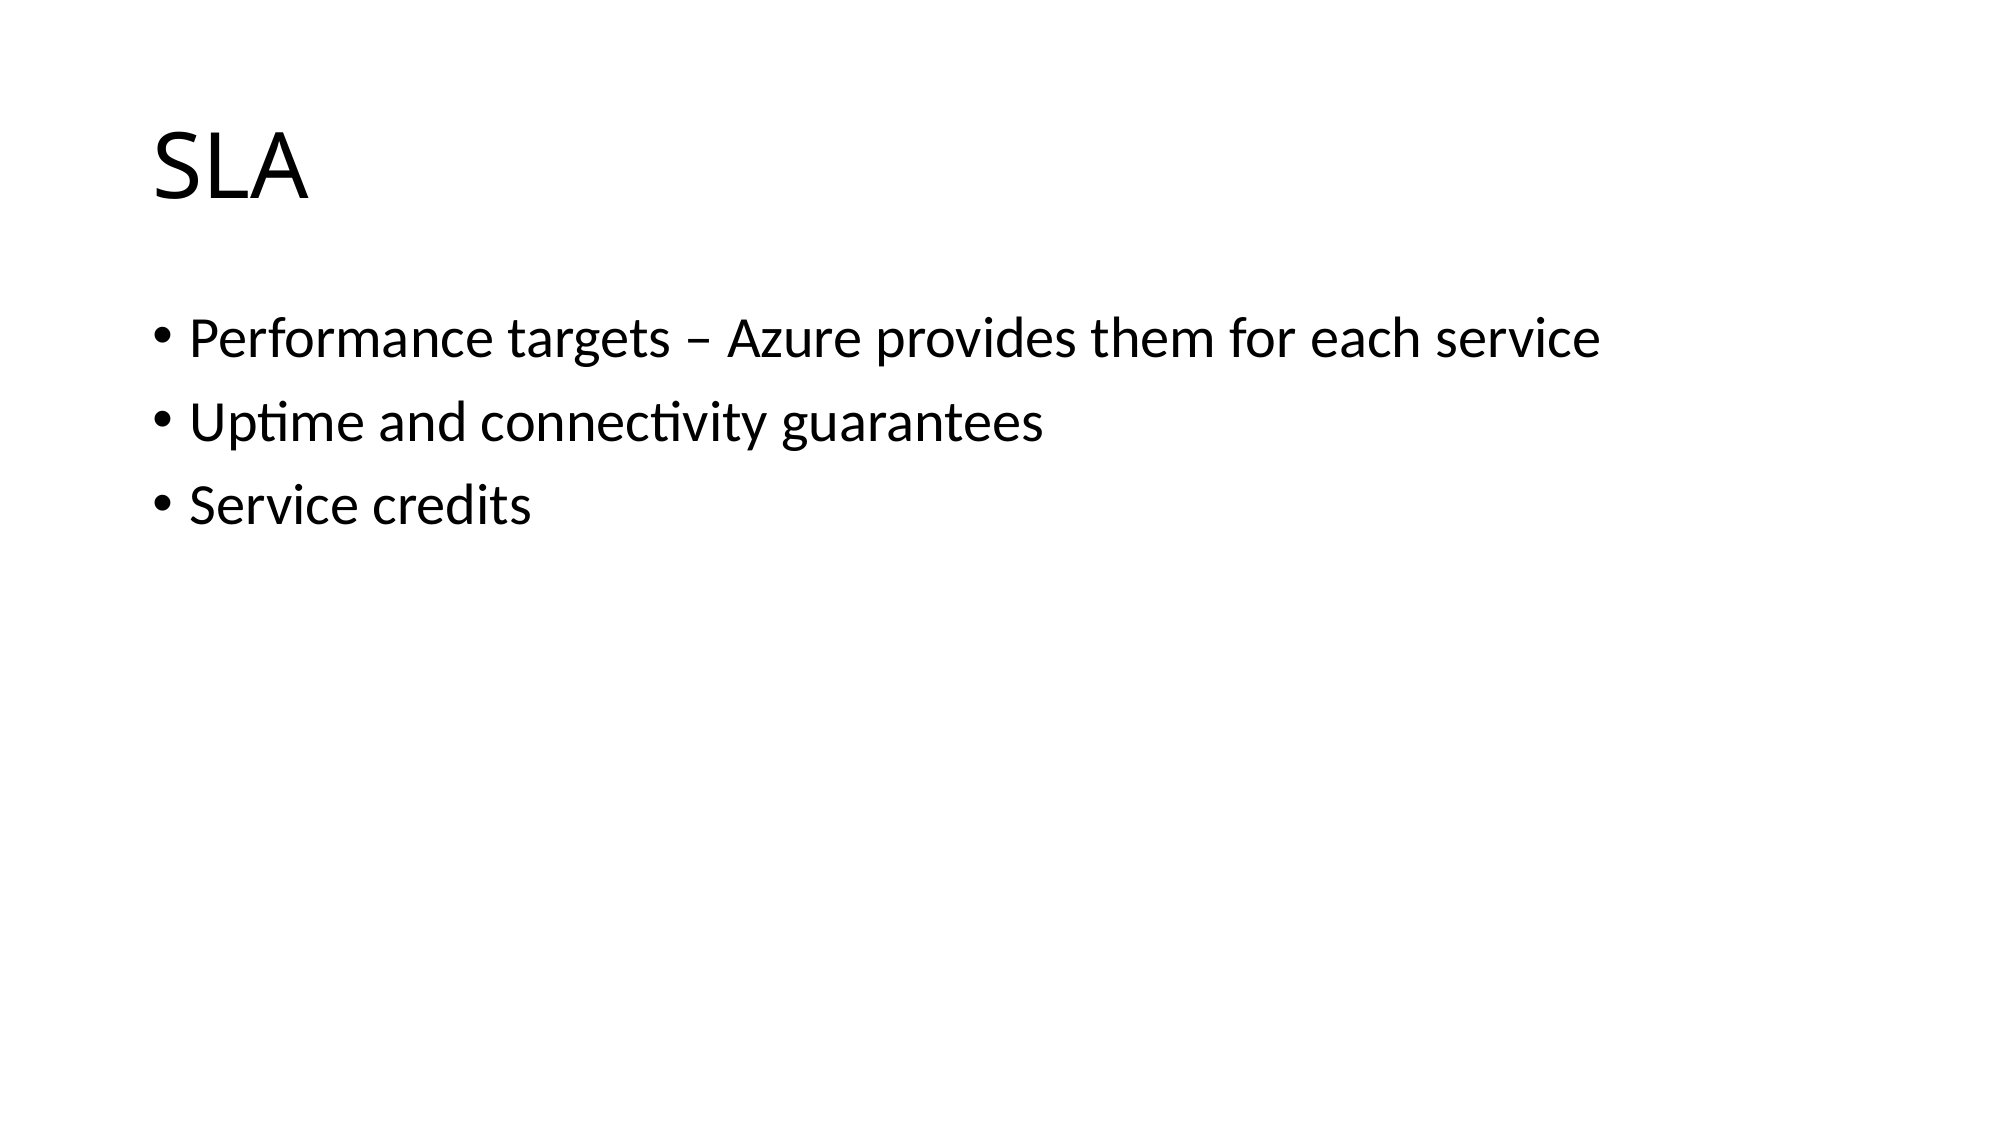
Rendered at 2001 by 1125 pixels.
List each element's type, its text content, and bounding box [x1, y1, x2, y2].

list Performance targets – Azure provides them for each service Uptime and connectivity guarantees Service credits [137, 299, 1863, 1014]
title SLA [137, 59, 1863, 278]
